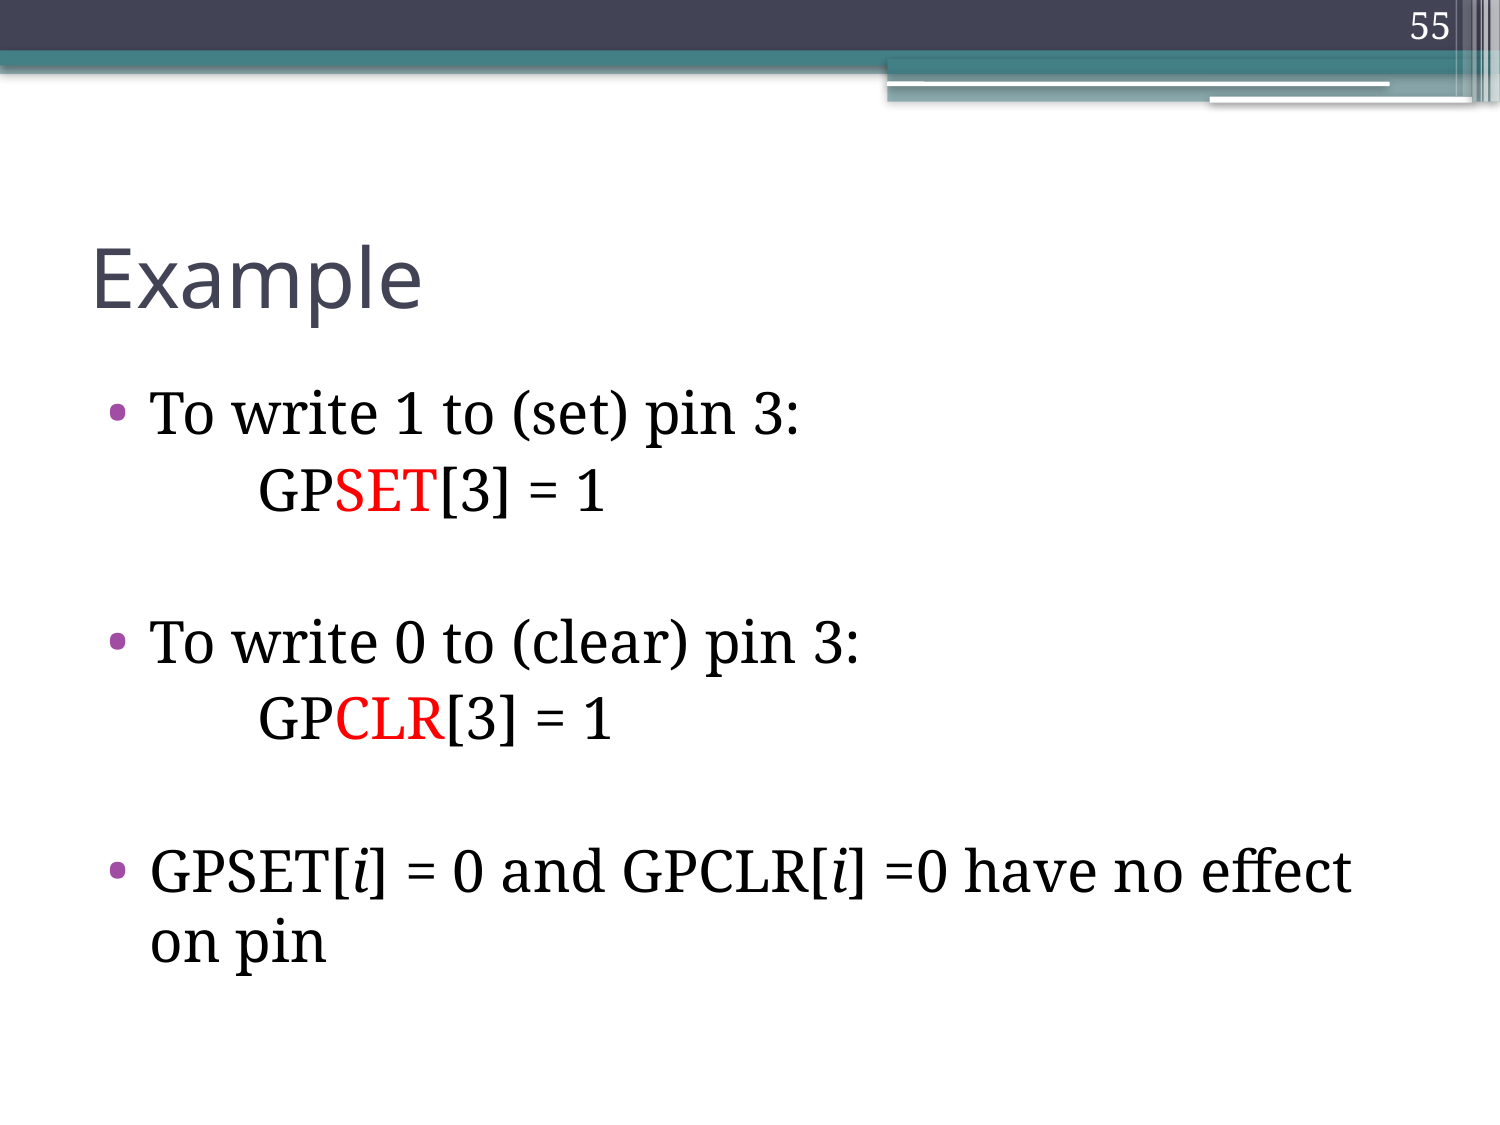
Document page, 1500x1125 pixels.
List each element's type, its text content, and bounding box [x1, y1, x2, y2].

slide_number 55 [1341, 0, 1466, 61]
title Example [75, 187, 1425, 363]
list To write 1 to (set) pin 3: GPSET[3] = 1 To write 0 to (clear) pin 3: GPCLR[3] = 1 GPSET[i] = 0 and GPCLR[i] =0 have no effect on pin [75, 368, 1425, 1079]
